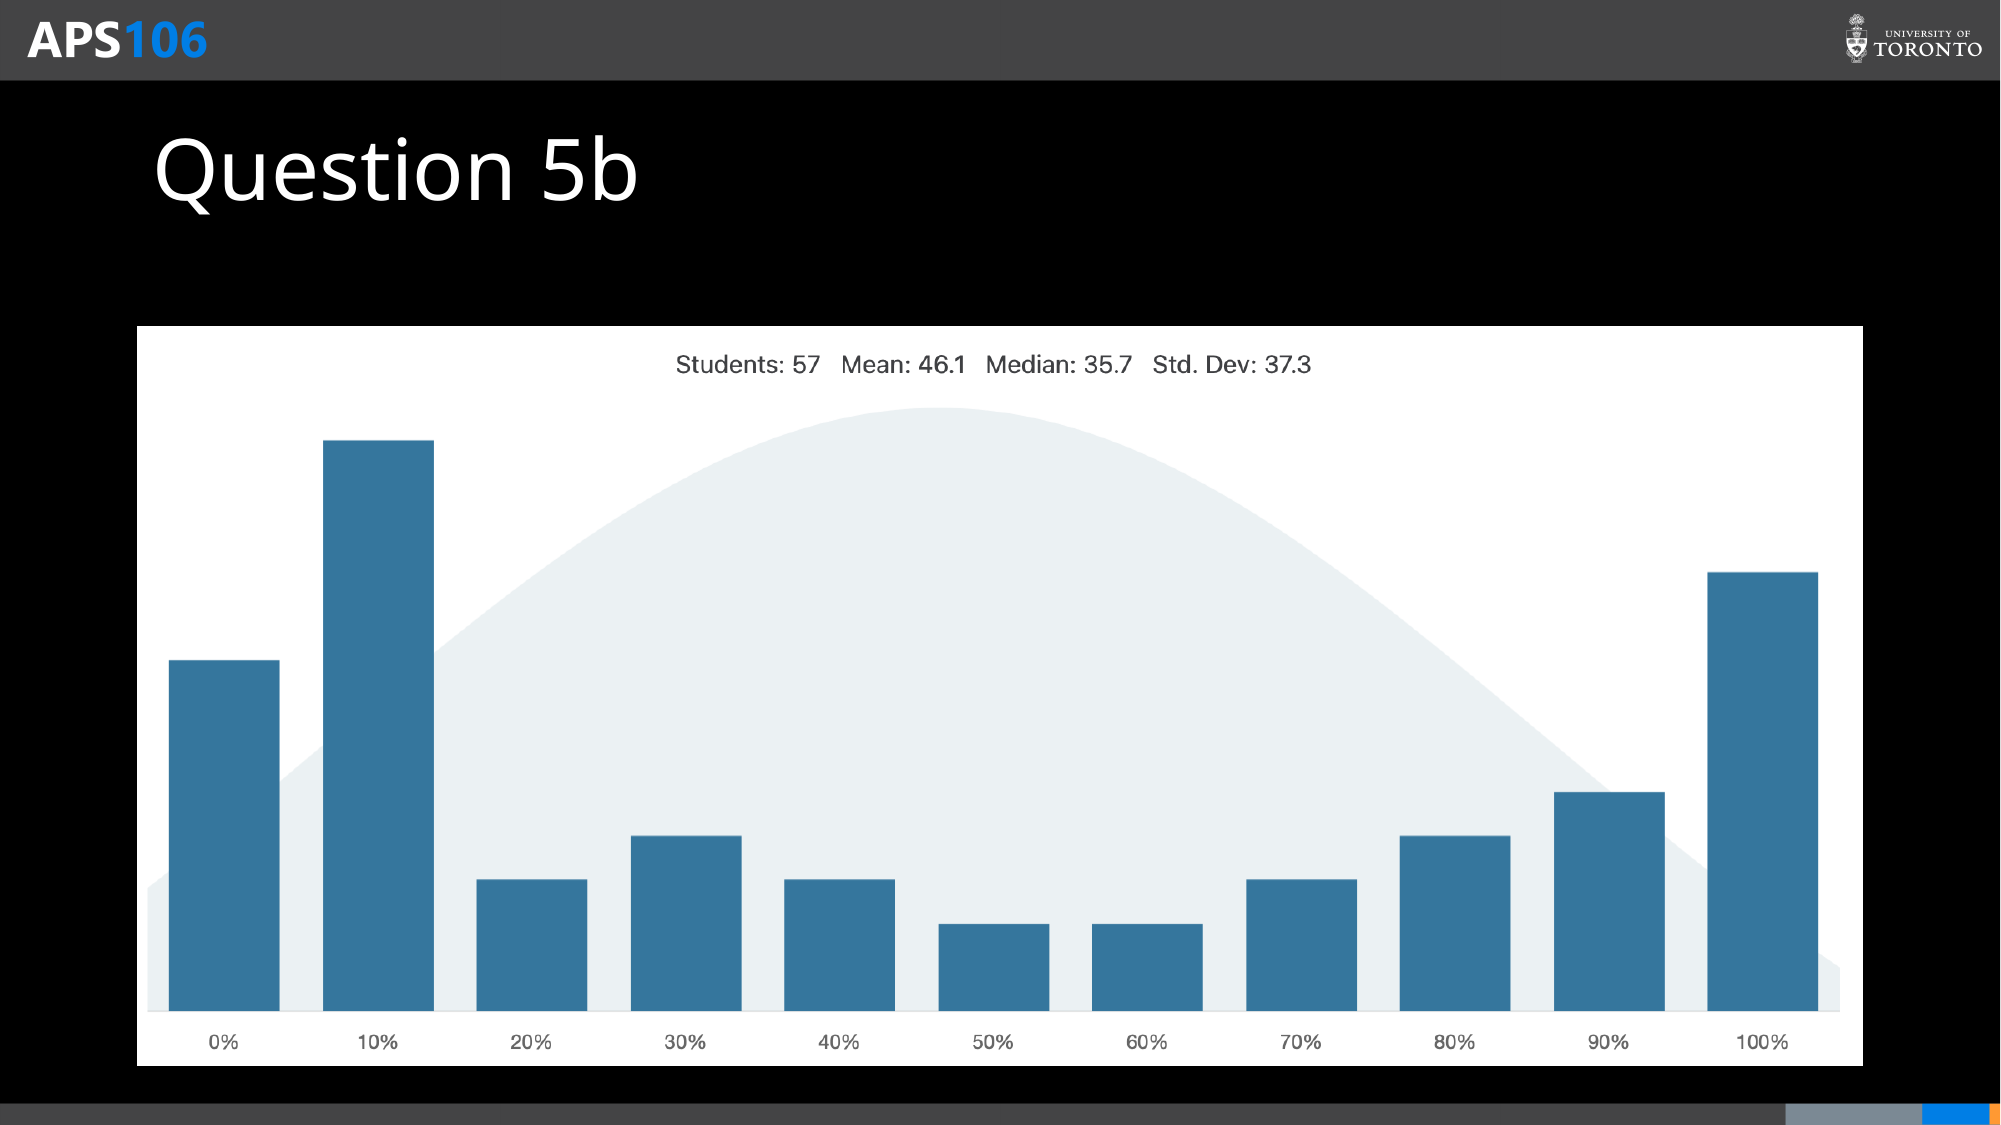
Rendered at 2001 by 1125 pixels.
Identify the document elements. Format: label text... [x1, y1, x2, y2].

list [137, 326, 1863, 1066]
title Question 5b [137, 119, 1863, 227]
picture [0, 0, 2001, 1125]
